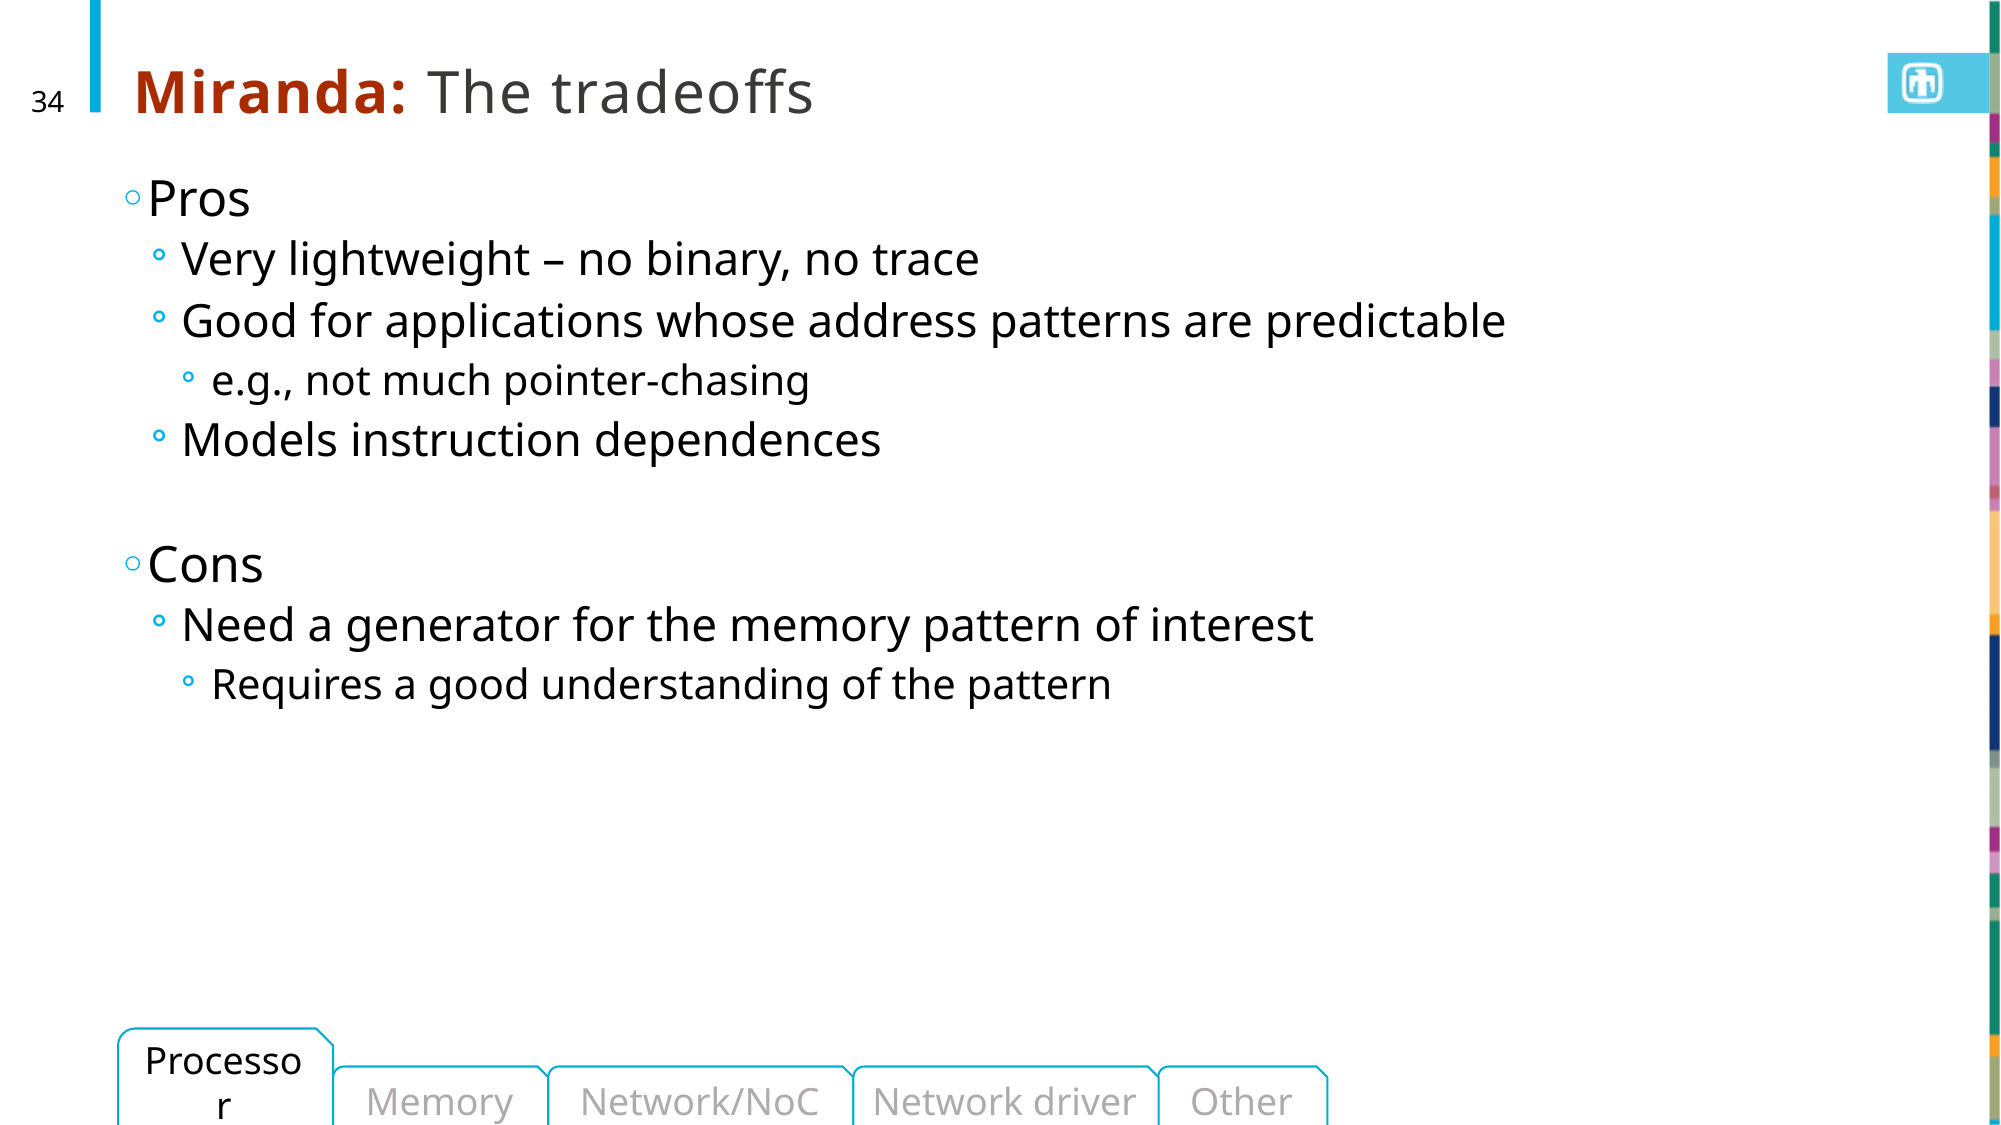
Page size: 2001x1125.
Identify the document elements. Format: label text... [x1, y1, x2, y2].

footer IISWC 2019 Tutorial [604, 1063, 1396, 1124]
text_box Memory [332, 1065, 547, 1125]
picture [1901, 62, 1944, 104]
text_box Processor [117, 1027, 335, 1125]
text_box Network/NoC [547, 1065, 852, 1125]
slide_number 34 [10, 73, 80, 133]
title Miranda: The tradeoffs [118, 39, 1769, 133]
list Pros Very lightweight – no binary, no trace Good for applications whose address patterns are predictable e.g., not much pointer-chasing Models instruction dependences Cons Need a generator for the memory pattern of interest Requires a good understanding of the pattern [118, 166, 1927, 1000]
picture [1990, 330, 1999, 1120]
picture [1990, 1, 1999, 215]
